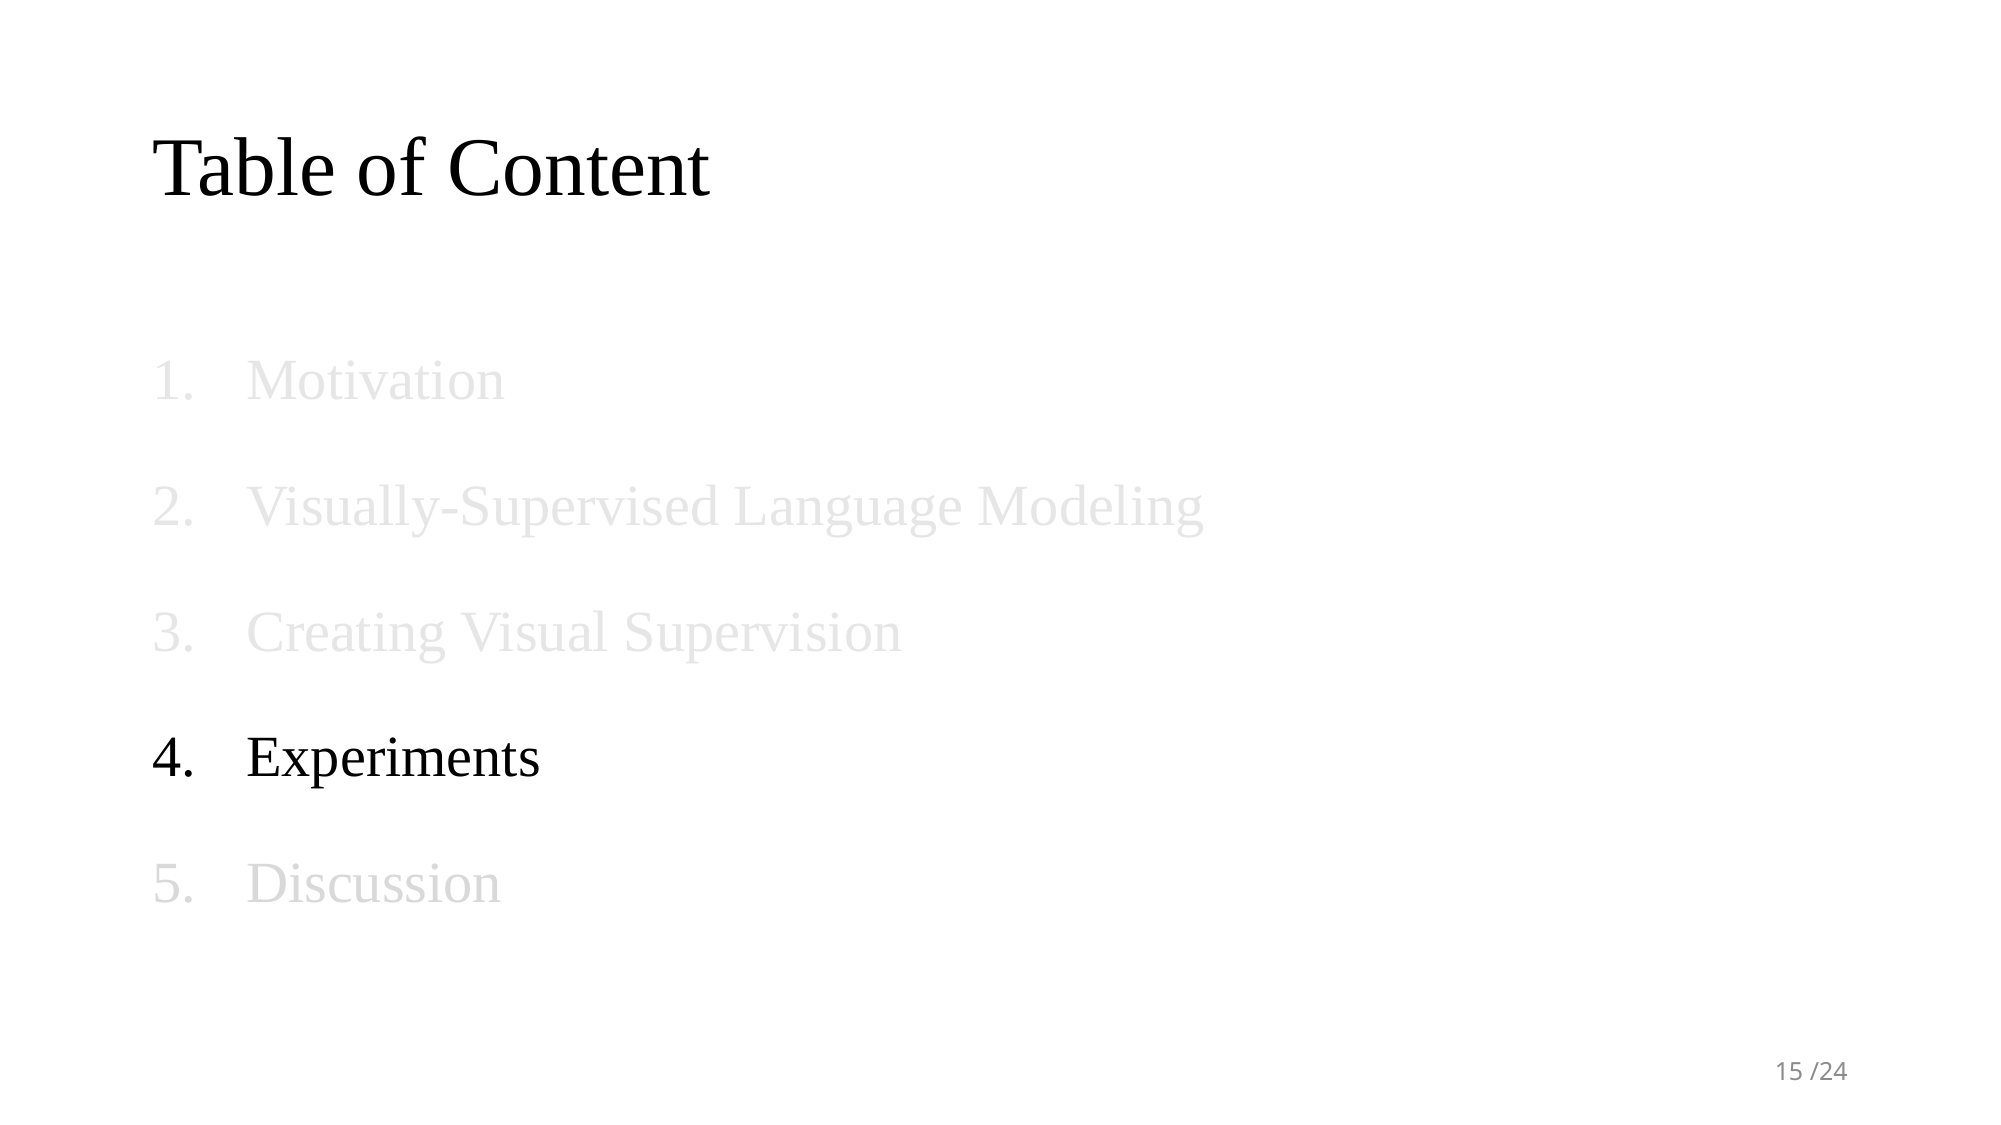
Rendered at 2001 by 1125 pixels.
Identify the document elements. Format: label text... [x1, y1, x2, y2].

slide_number 15 /24 [1412, 1042, 1863, 1103]
title Table of Content [137, 59, 1863, 278]
list Motivation Visually-Supervised Language Modeling Creating Visual Supervision Experiments Discussion [137, 299, 1863, 1014]
